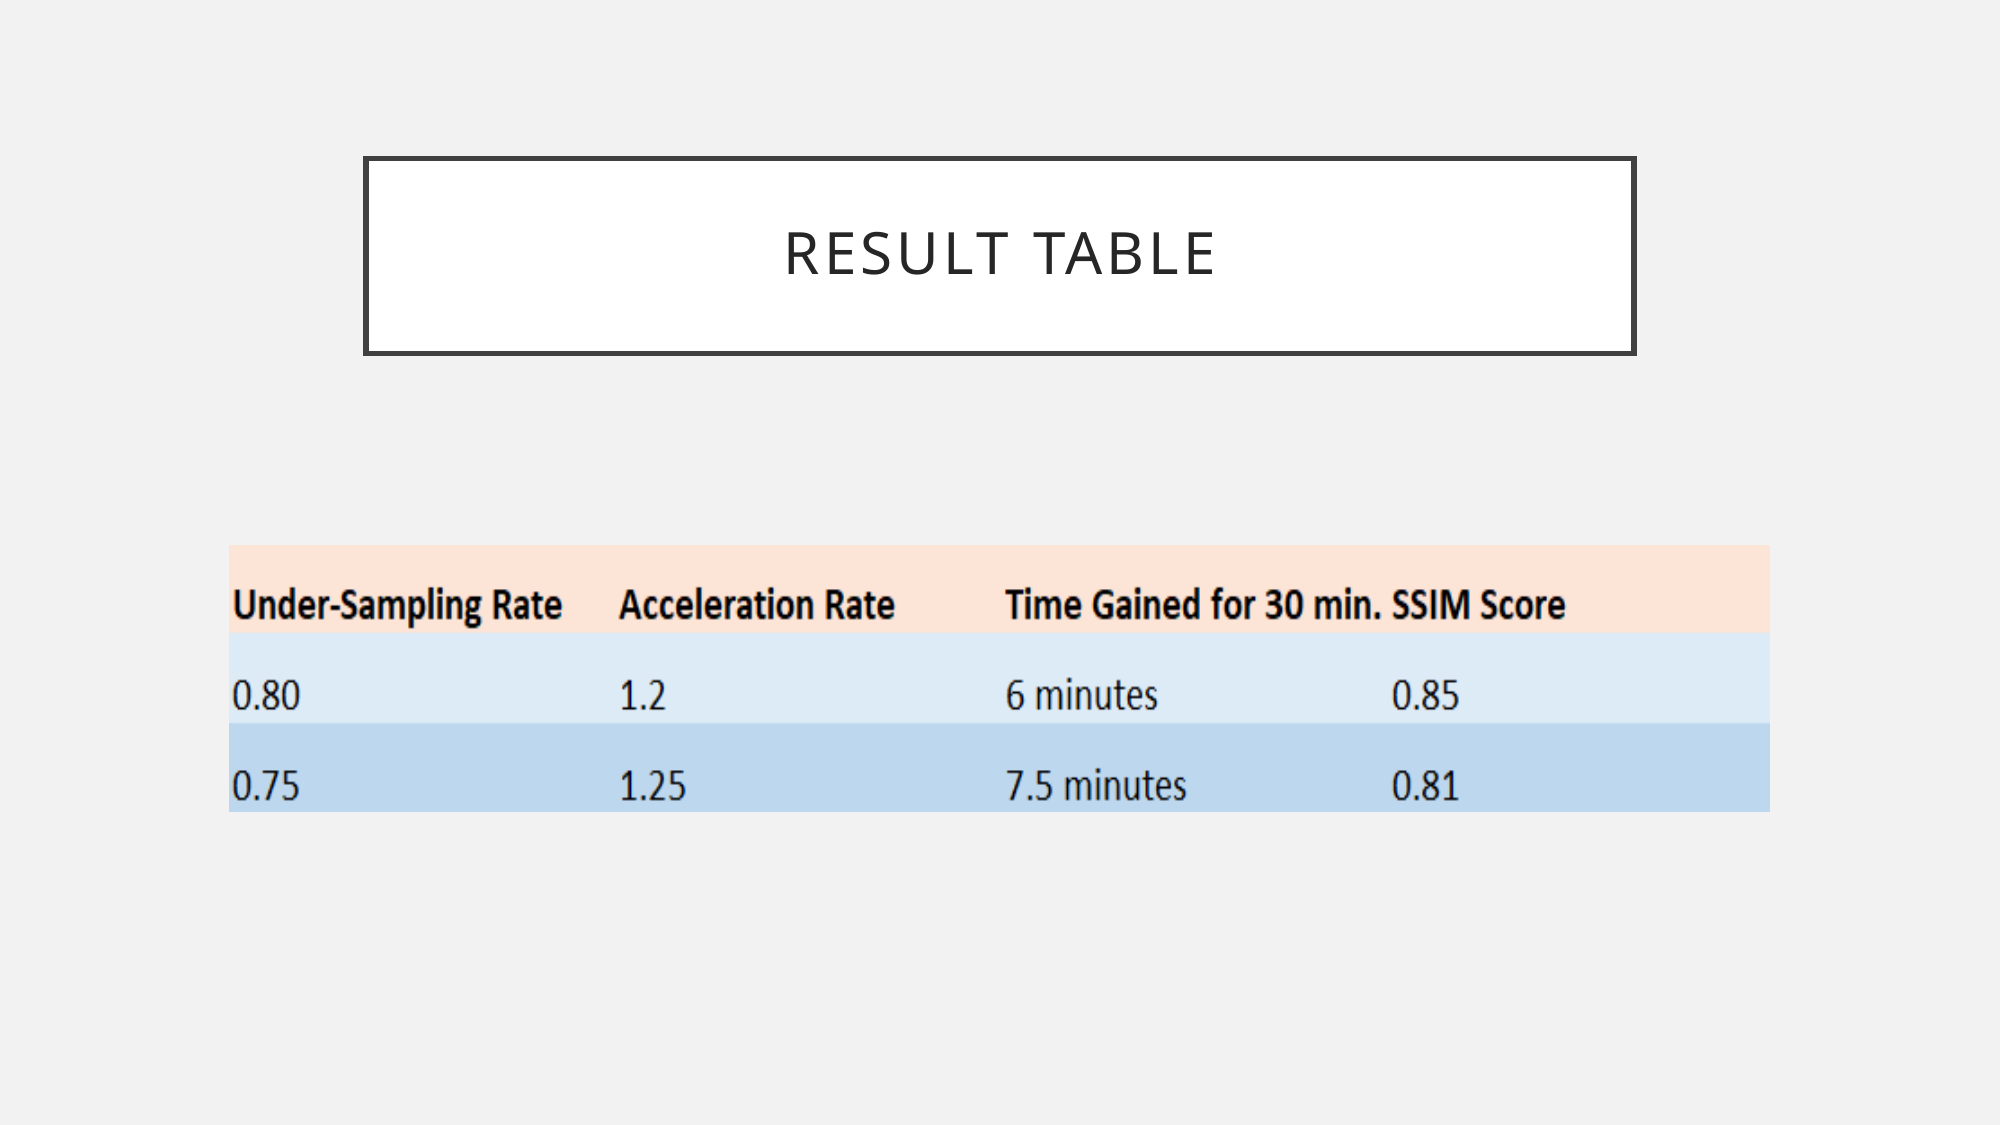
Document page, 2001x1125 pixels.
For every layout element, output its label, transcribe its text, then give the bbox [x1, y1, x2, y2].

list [229, 545, 1770, 812]
title RESULT TABLE [363, 156, 1637, 356]
